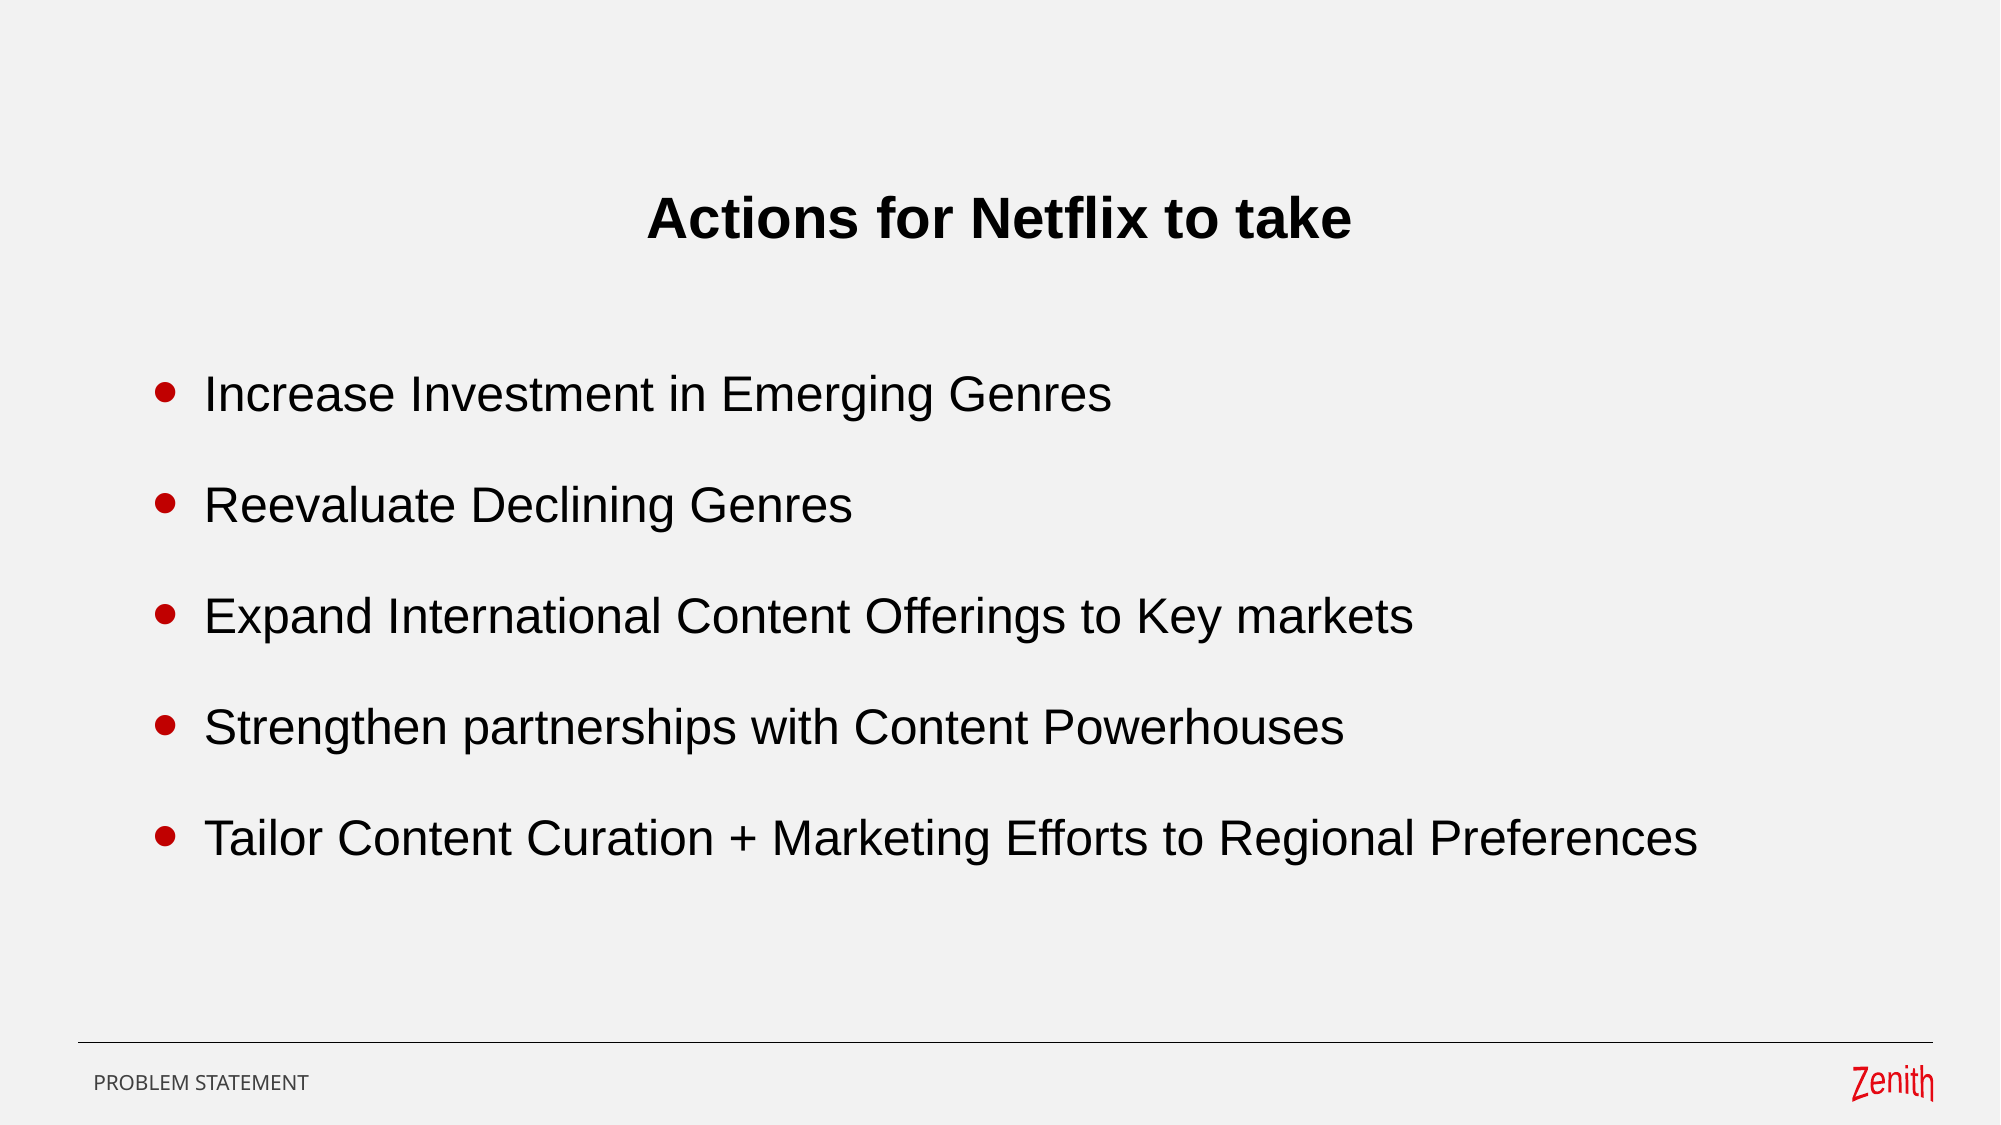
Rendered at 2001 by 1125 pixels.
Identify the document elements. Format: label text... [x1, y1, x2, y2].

list Increase Investment in Emerging Genres Reevaluate Declining Genres Expand International Content Offerings to Key markets Strengthen partnerships with Content Powerhouses Tailor Content Curation + Marketing Efforts to Regional Preferences [137, 324, 1863, 1039]
list PROBLEM STATEMENT [78, 1065, 1804, 1103]
title Actions for Netflix to take [448, 106, 1552, 324]
